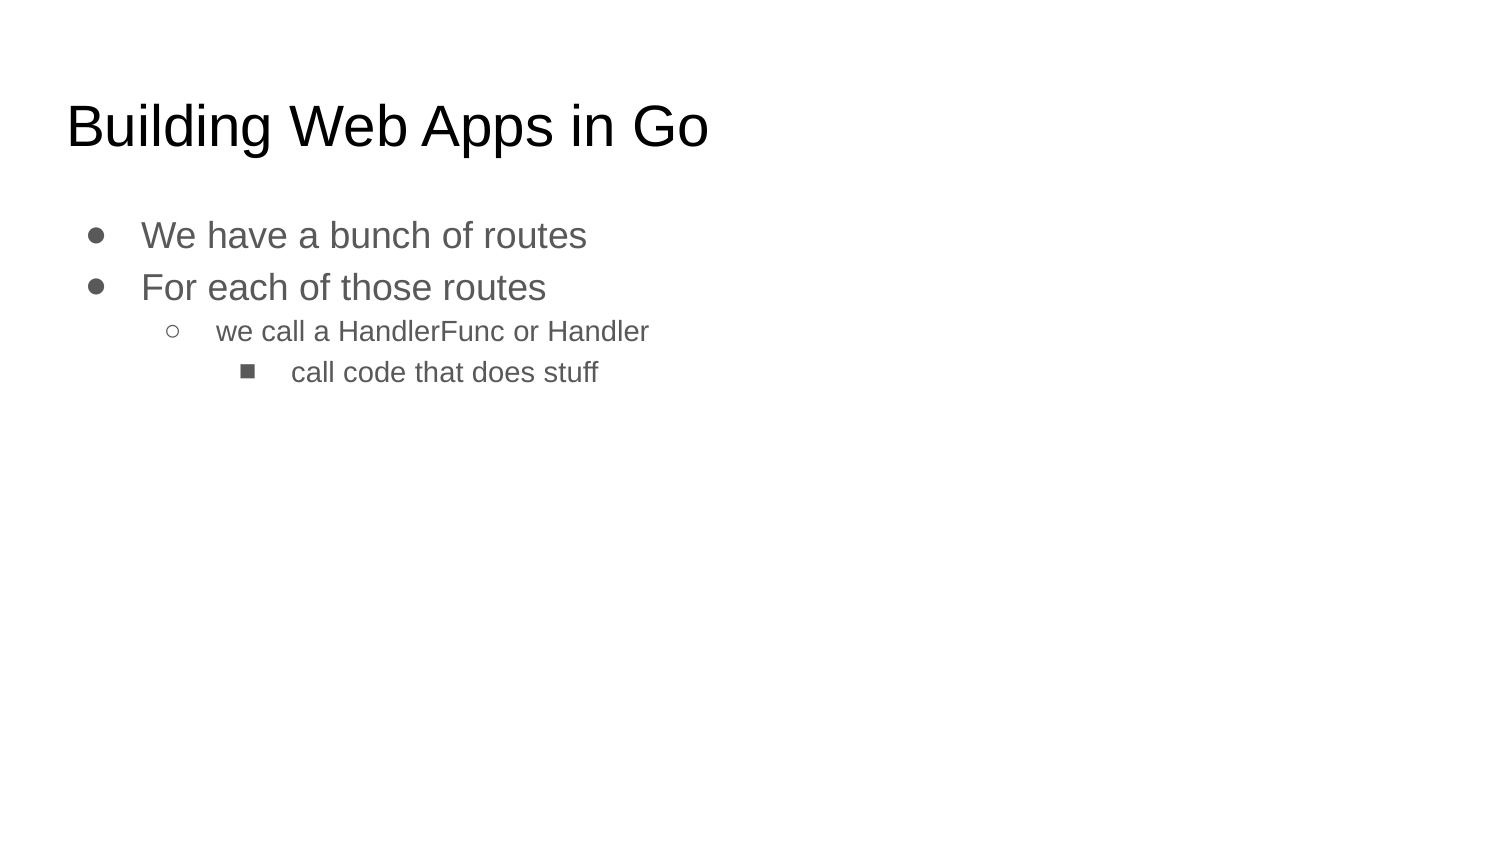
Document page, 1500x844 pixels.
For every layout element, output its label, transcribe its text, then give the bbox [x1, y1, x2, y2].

title Building Web Apps in Go [51, 72, 1449, 167]
list We have a bunch of routes For each of those routes we call a HandlerFunc or Handler call code that does stuff [51, 189, 1449, 750]
